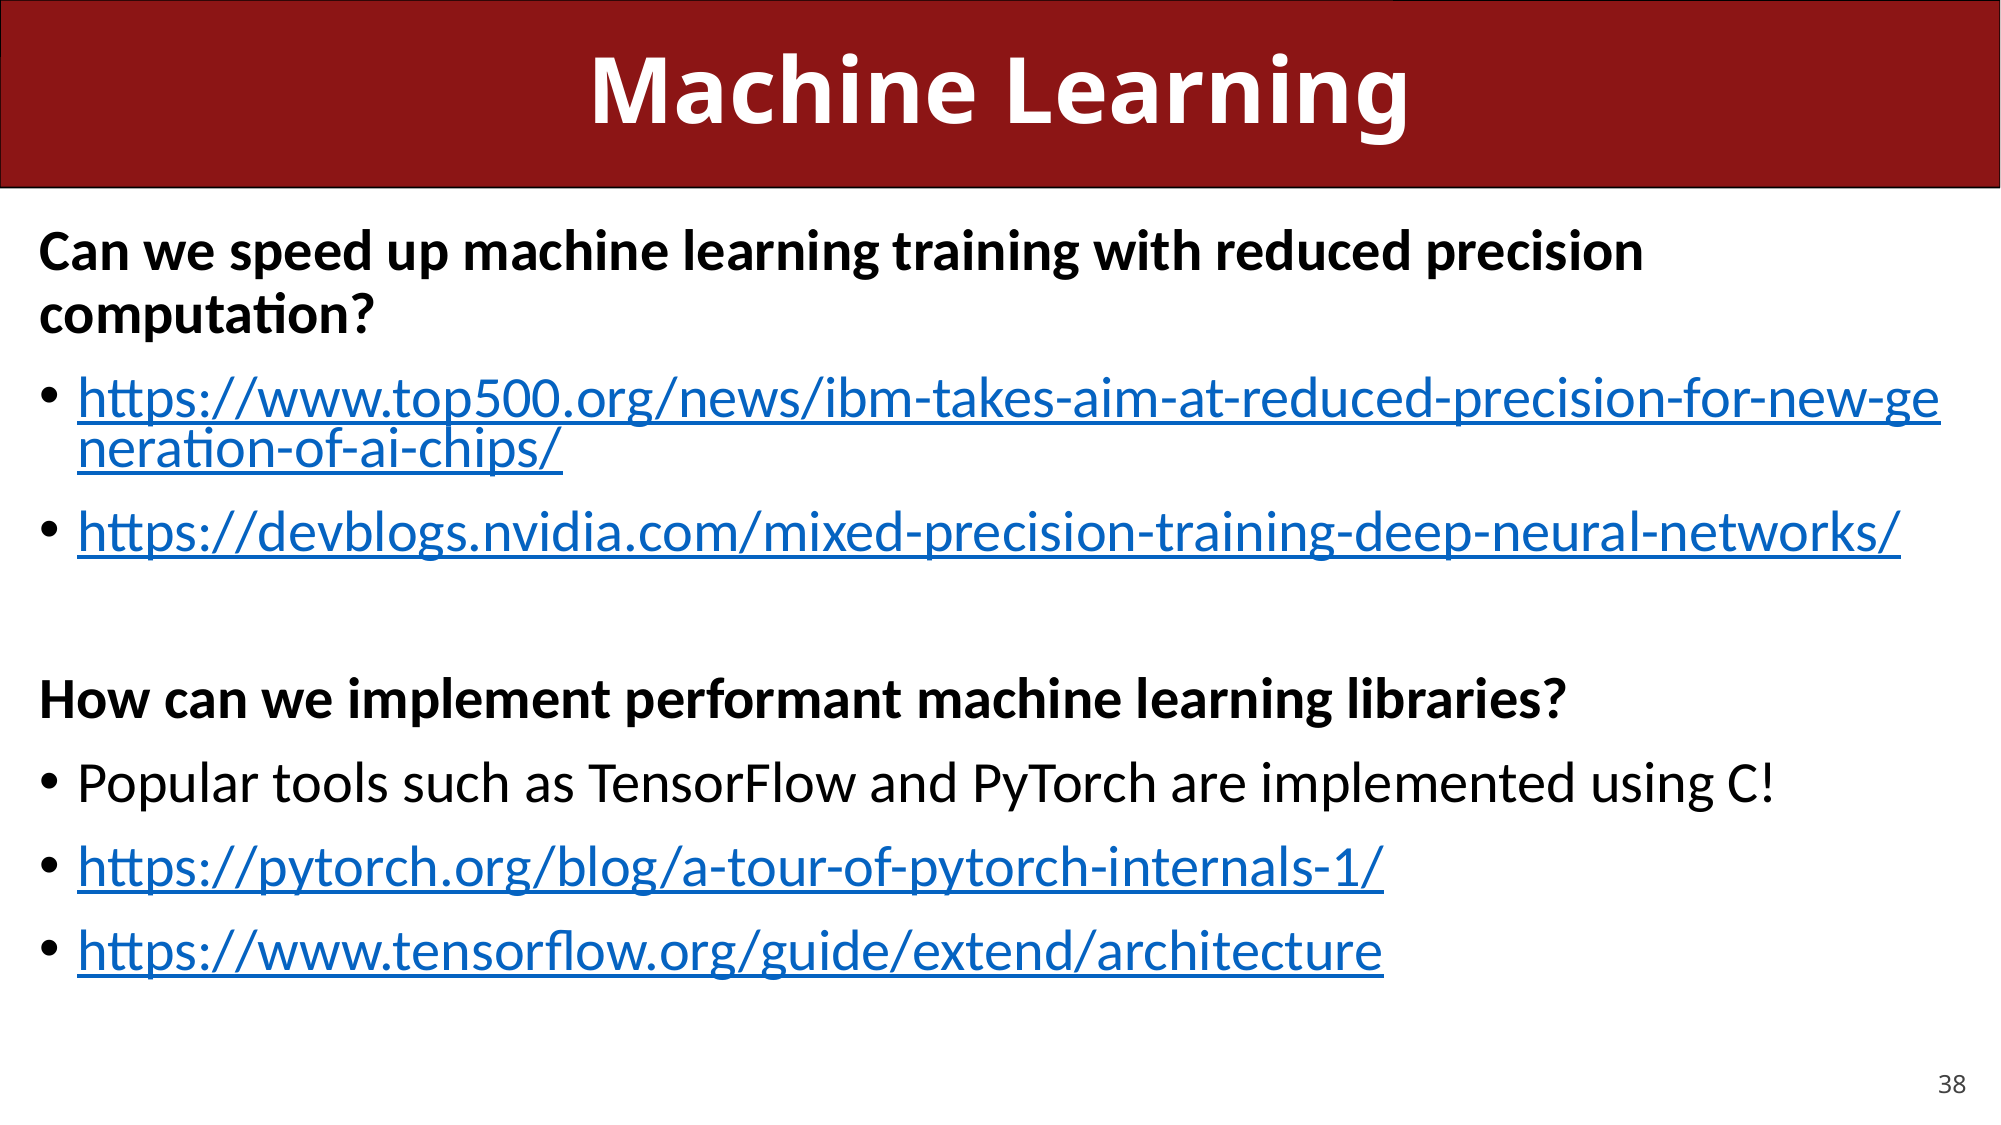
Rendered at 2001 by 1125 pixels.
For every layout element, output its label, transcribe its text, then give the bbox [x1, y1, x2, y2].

list Can we speed up machine learning training with reduced precision computation? https://www.top500.org/news/ibm-takes-aim-at-reduced-precision-for-new-generation-of-ai-chips/ https://devblogs.nvidia.com/mixed-precision-training-deep-neural-networks/ How can we implement performant machine learning libraries? Popular tools such as TensorFlow and PyTorch are implemented using C! https://pytorch.org/blog/a-tour-of-pytorch-internals-1/ https://www.tensorflow.org/guide/extend/architecture [24, 212, 1963, 1063]
title Machine Learning [75, 0, 1925, 188]
